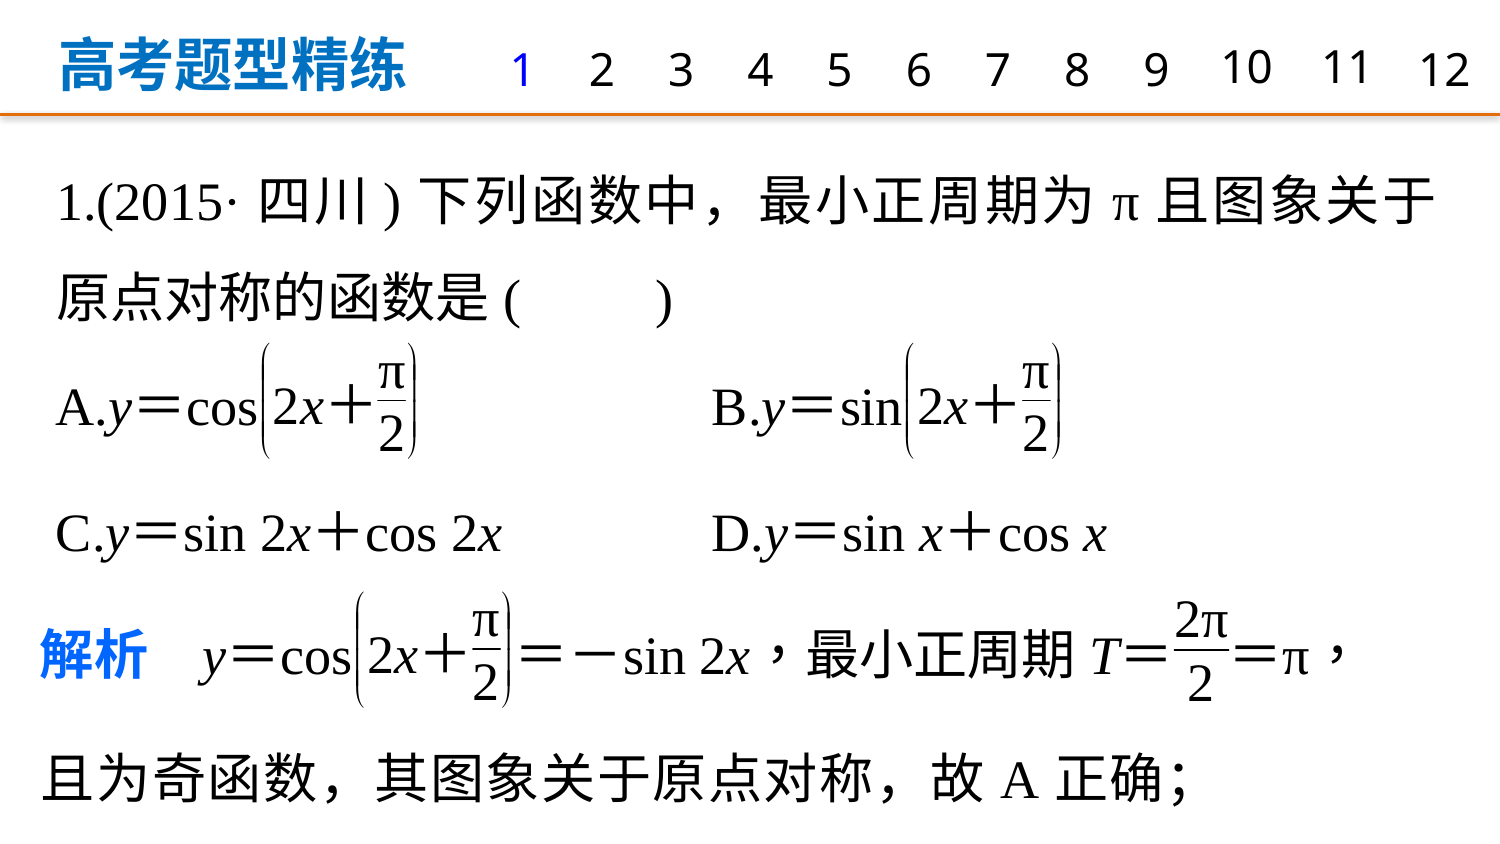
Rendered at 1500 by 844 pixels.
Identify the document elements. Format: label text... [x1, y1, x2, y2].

text_box 1.(2015·四川)下列函数中，最小正周期为π且图象关于原点对称的函数是( ) [41, 126, 1452, 337]
text_box 6 [884, 36, 954, 106]
text_box 2 [567, 36, 637, 106]
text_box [55, 338, 1308, 585]
text_box 7 [963, 36, 1033, 106]
text_box 10 [1201, 36, 1293, 101]
text_box 高考题型精练 [43, 20, 423, 105]
text_box 11 [1301, 36, 1394, 101]
text_box 12 [1402, 36, 1486, 106]
text_box 9 [1121, 36, 1192, 106]
text_box 3 [646, 36, 716, 106]
text_box 4 [725, 36, 796, 106]
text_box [39, 587, 1365, 772]
text_box 1 [488, 36, 558, 106]
text_box 5 [804, 36, 875, 106]
text_box 且为奇函数，其图象关于原点对称，故A正确； [26, 704, 1181, 817]
text_box 8 [1042, 36, 1113, 106]
